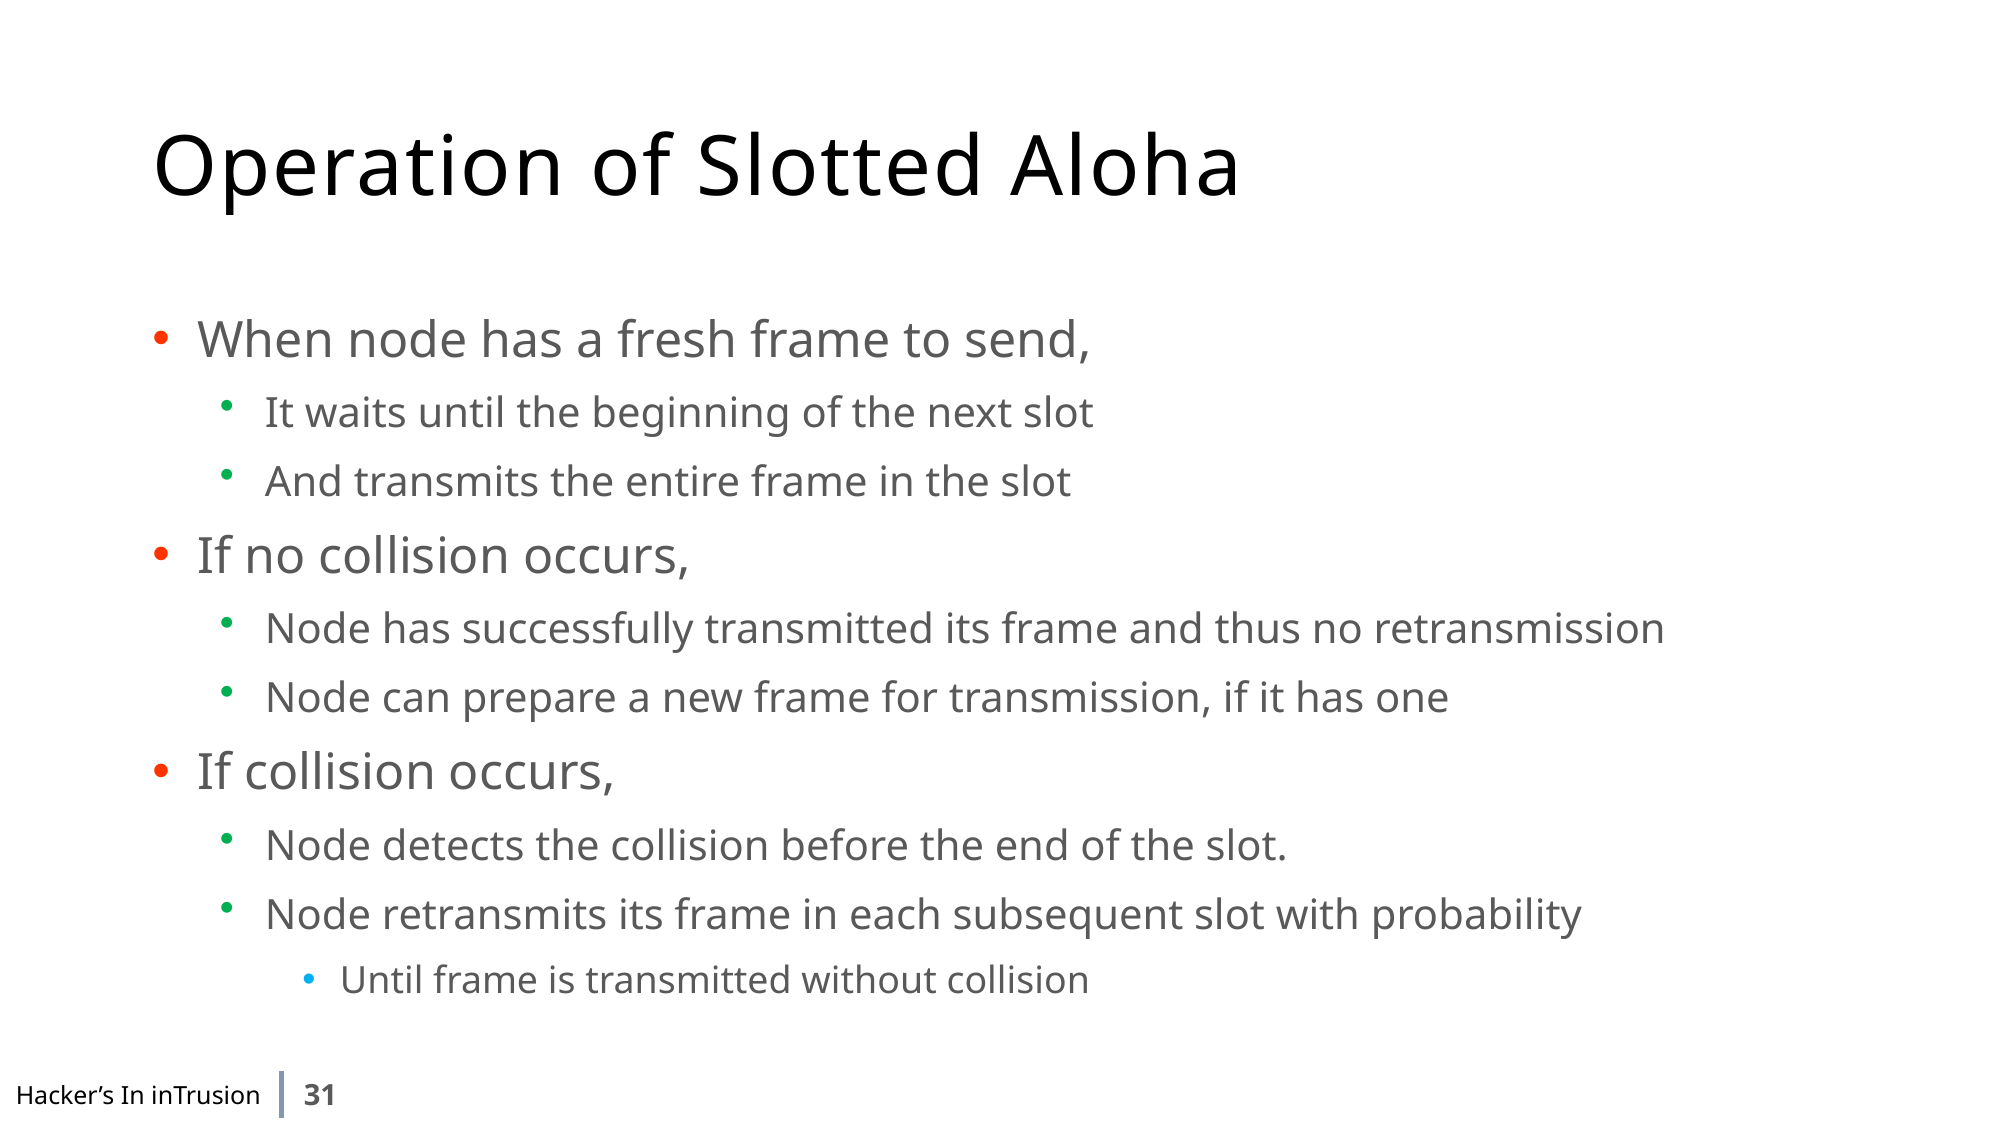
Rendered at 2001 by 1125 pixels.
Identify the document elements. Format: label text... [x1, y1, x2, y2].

title Operation of Slotted Aloha [137, 59, 1863, 278]
